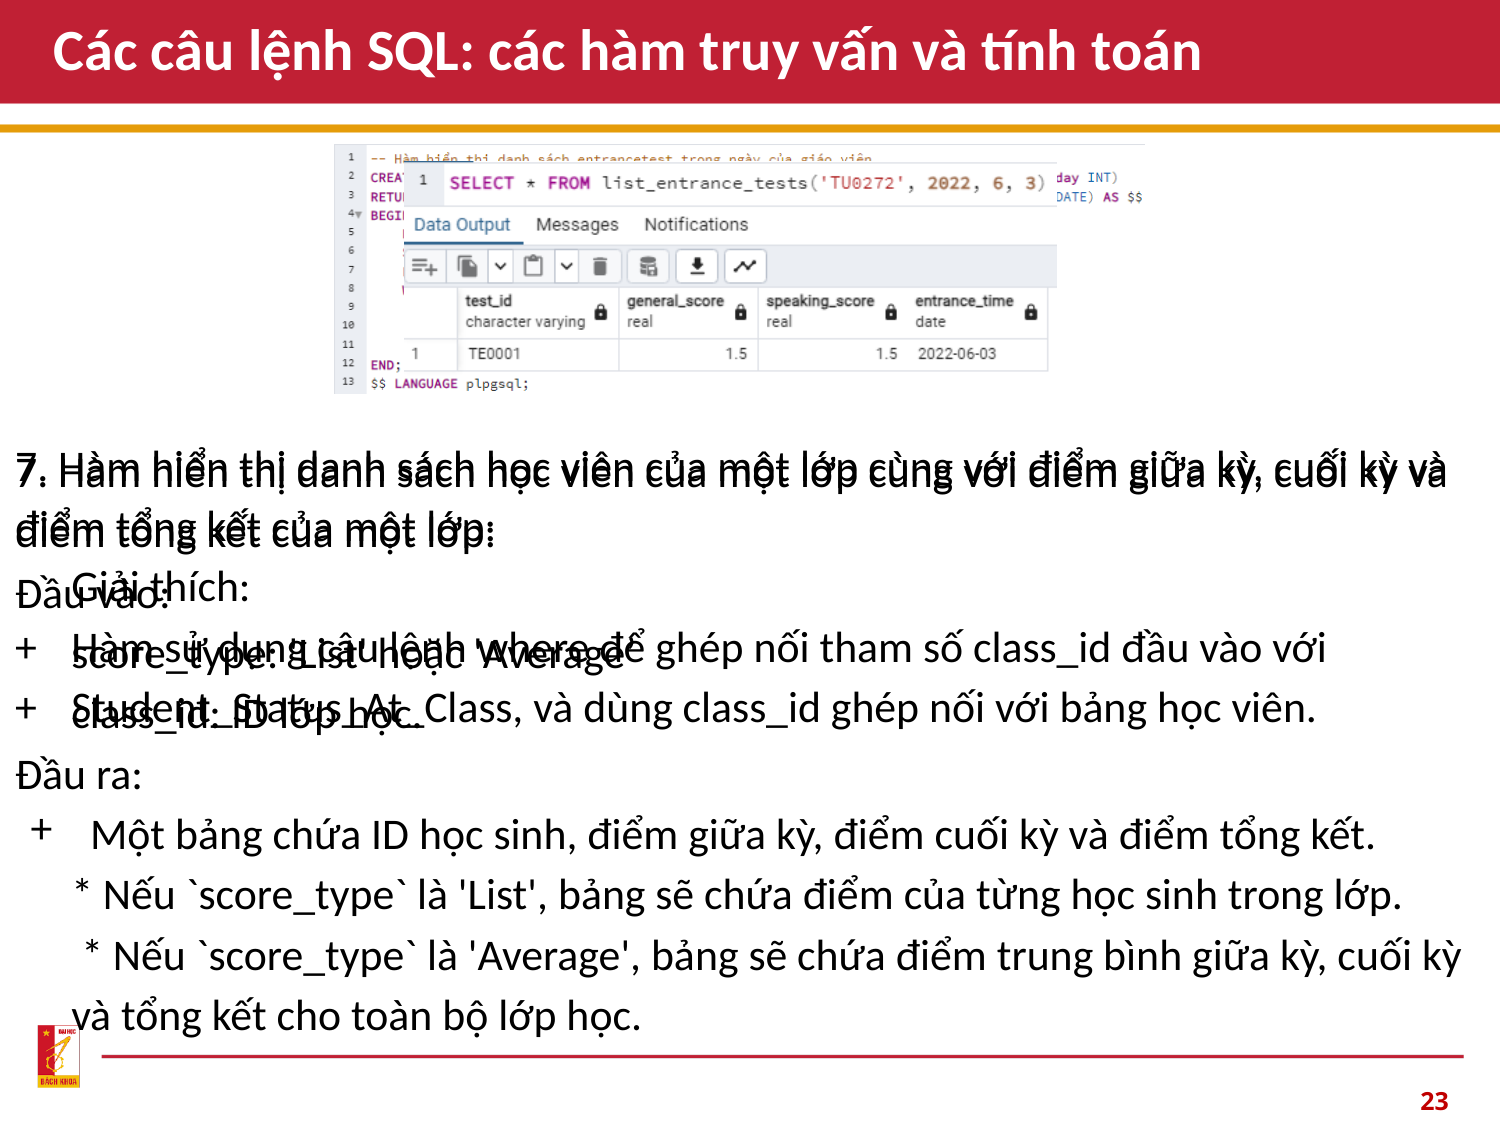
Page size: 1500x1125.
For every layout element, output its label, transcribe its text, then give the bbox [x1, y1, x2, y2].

slide_number ‹#› [1126, 1078, 1464, 1125]
list 7. Hàm hiển thị danh sách học viên của một lớp cùng với điểm giữa kỳ, cuối kỳ và điểm tổng kết của một lớp: Đầu vào: score_type: 'List' hoặc 'Average’ class_id: ID lớp học. Đầu ra: Một bảng chứa ID học sinh, điểm giữa kỳ, điểm cuối kỳ và điểm tổng kết. * Nếu `score_type` là 'List', bảng sẽ chứa điểm của từng học sinh trong lớp. * Nếu `score_type` là 'Average', bảng sẽ chứa điểm trung bình giữa kỳ, cuối kỳ và tổng kết cho toàn bộ lớp học. [0, 744, 1500, 1026]
list 7. Hàm hiển thị danh sách học viên của một lớp cùng với điểm giữa kỳ, cuối kỳ và điểm tổng kết của một lớp: Giải thích: Hàm sử dụng câu lệnh where để ghép nối tham số class_id đầu vào với Student_Status_At_Class, và dùng class_id ghép nối với bảng học viên. [0, 421, 1500, 744]
picture [0, 1026, 1500, 1125]
picture [0, 0, 1500, 421]
title Các câu lệnh SQL: các hàm truy vấn và tính toán [38, 12, 1462, 87]
